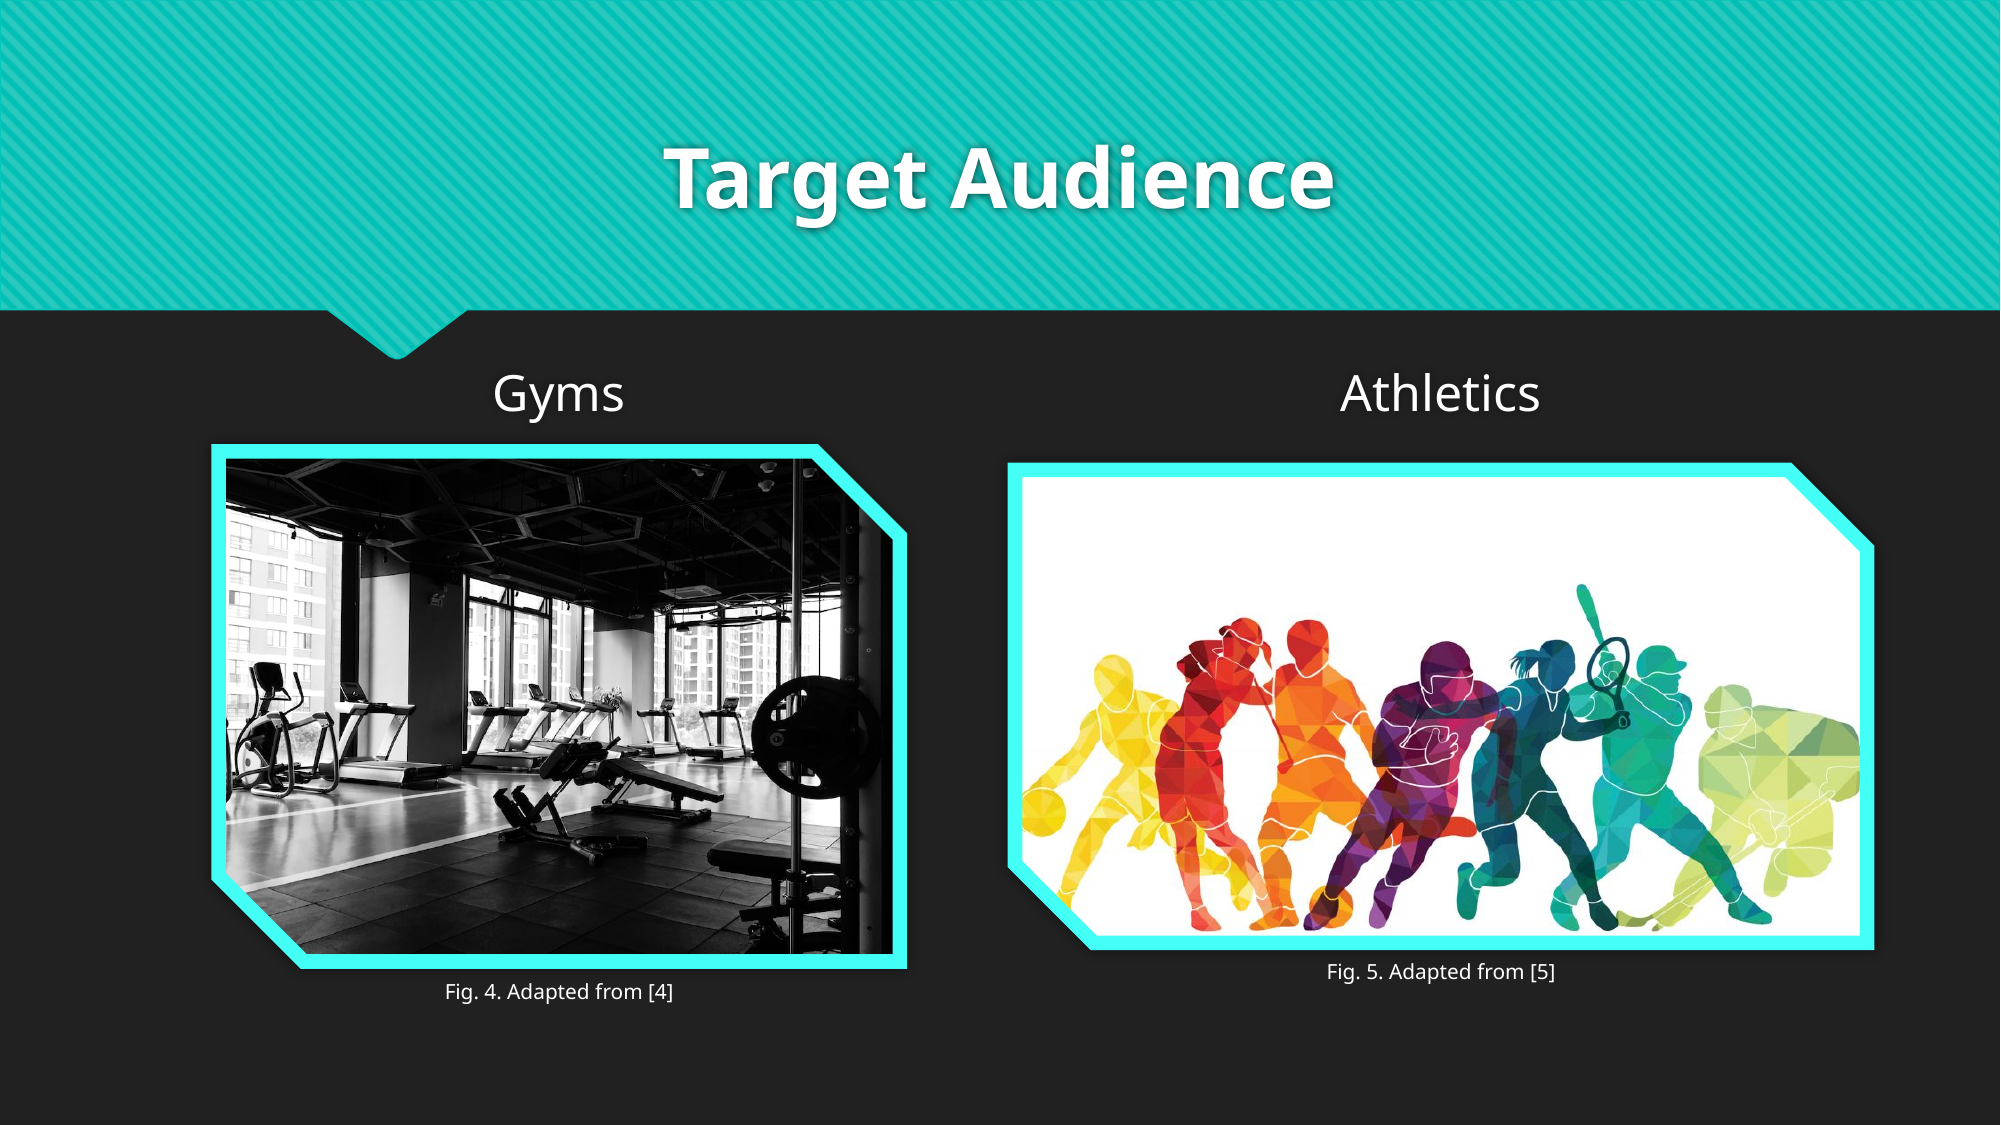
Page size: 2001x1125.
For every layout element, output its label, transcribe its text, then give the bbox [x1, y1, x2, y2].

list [218, 451, 901, 962]
text_box Fig. 4. Adapted from [4] [267, 971, 851, 1012]
title Target Audience [132, 73, 1868, 233]
list Gyms [218, 334, 901, 430]
text_box Fig. 5. Adapted from [5] [1149, 951, 1733, 992]
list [1014, 469, 1868, 944]
list Athletics [1014, 334, 1868, 430]
